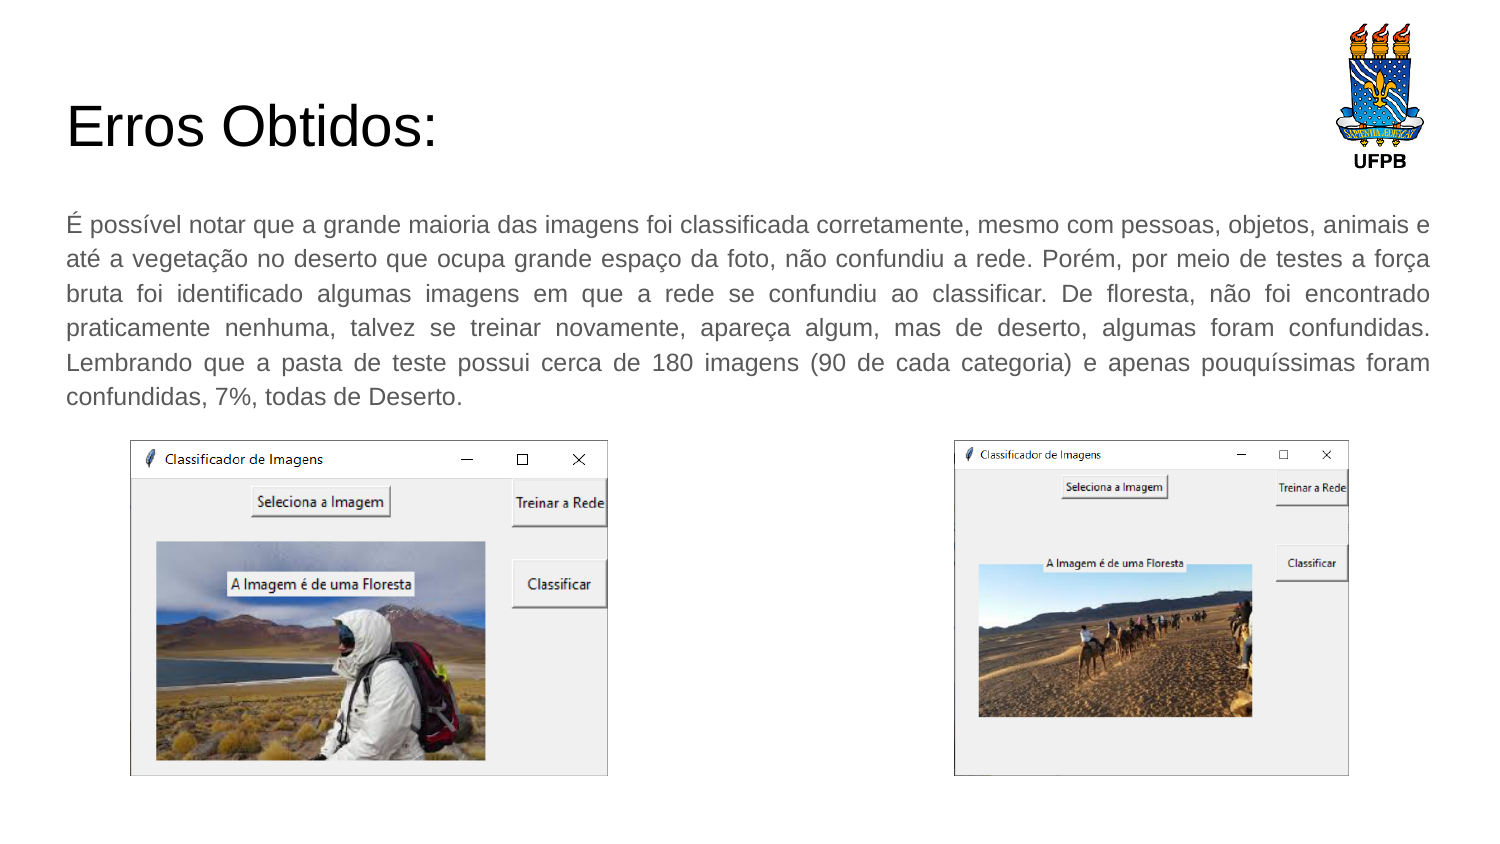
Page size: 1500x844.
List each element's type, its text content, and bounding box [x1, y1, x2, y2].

list É possível notar que a grande maioria das imagens foi classificada corretamente, mesmo com pessoas, objetos, animais e até a vegetação no deserto que ocupa grande espaço da foto, não confundiu a rede. Porém, por meio de testes a força bruta foi identificado algumas imagens em que a rede se confundiu ao classificar. De floresta, não foi encontrado praticamente nenhuma, talvez se treinar novamente, apareça algum, mas de deserto, algumas foram confundidas. Lembrando que a pasta de teste possui cerca de 180 imagens (90 de cada categoria) e apenas pouquíssimas foram confundidas, 7%, todas de Deserto. [51, 189, 1449, 750]
picture [130, 440, 609, 777]
picture [1278, 19, 1487, 176]
title Erros Obtidos: [51, 72, 1273, 167]
picture [954, 440, 1349, 777]
